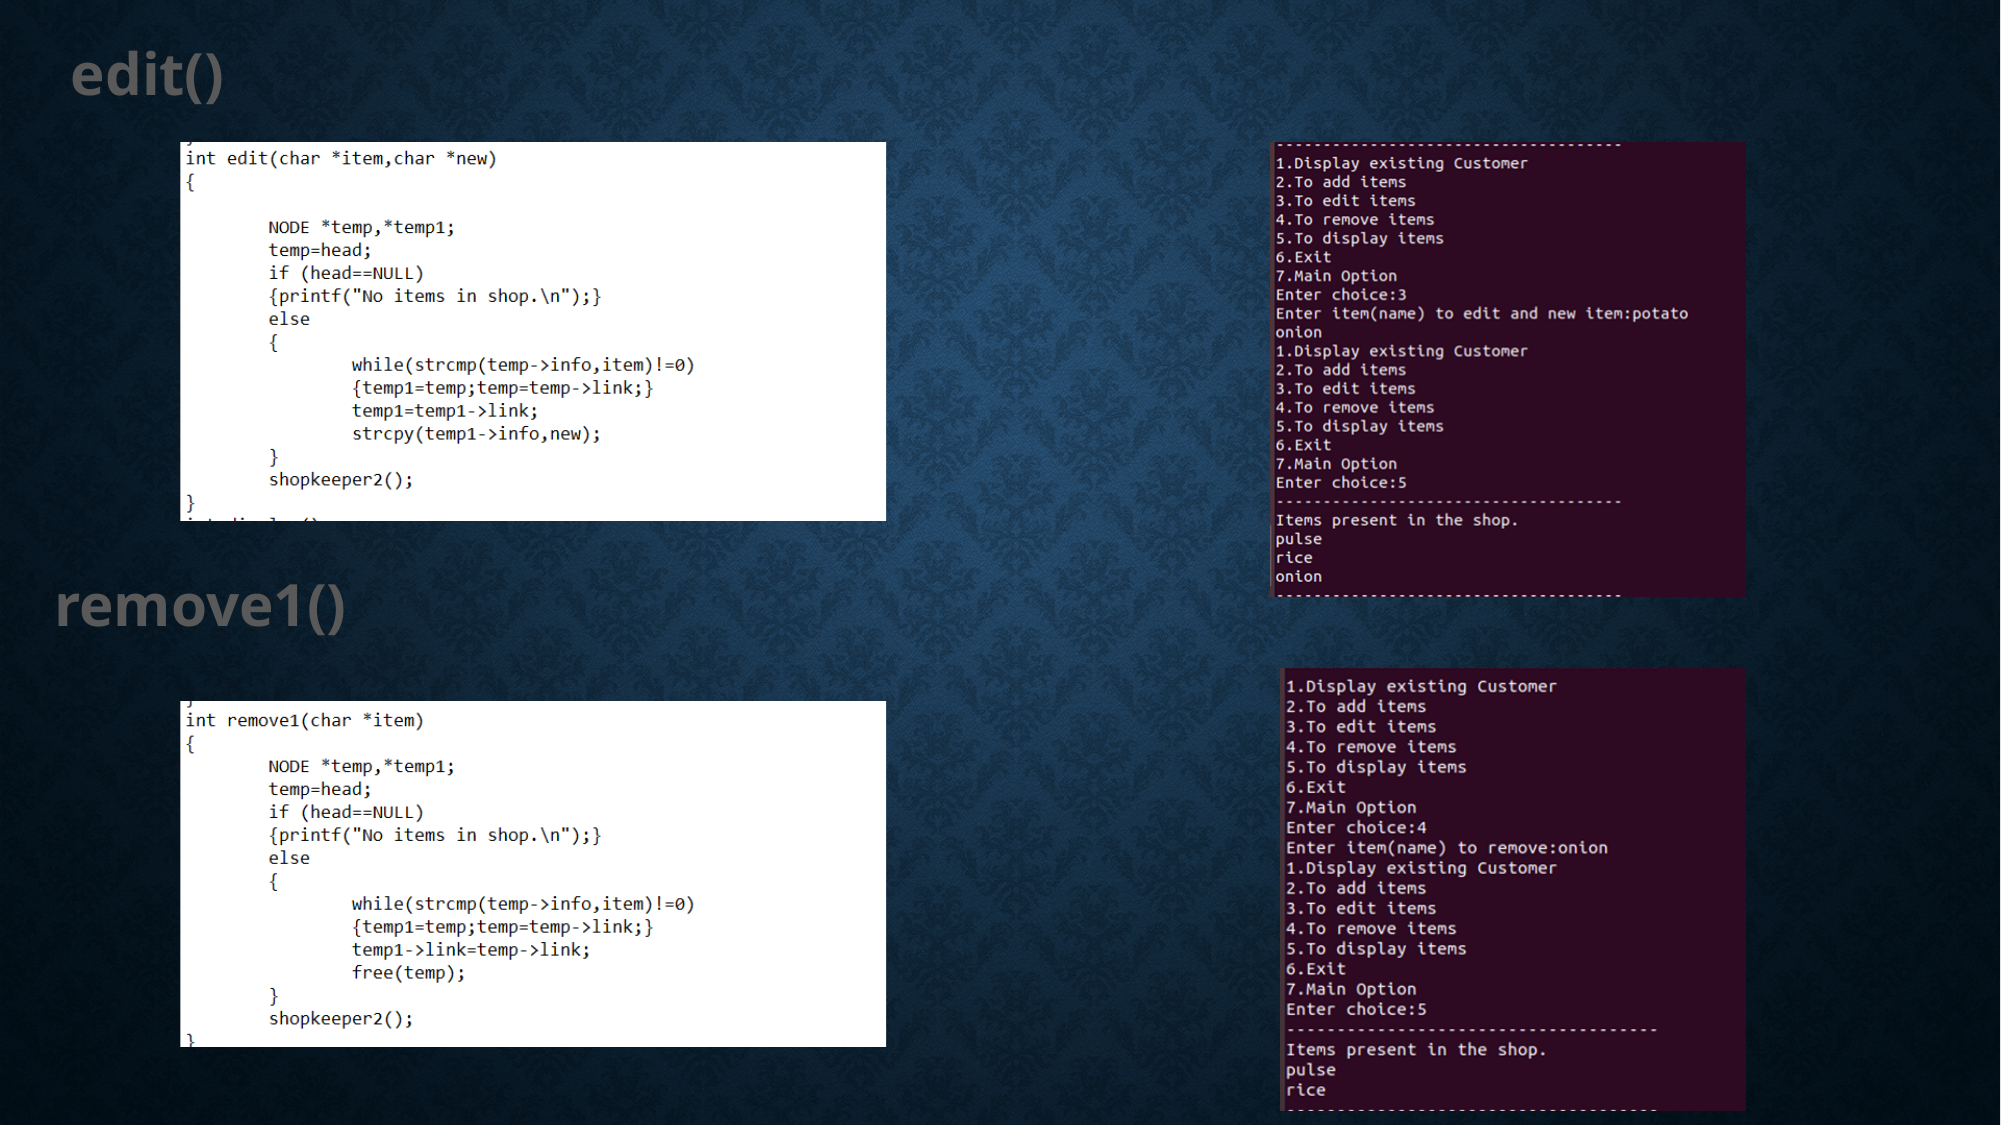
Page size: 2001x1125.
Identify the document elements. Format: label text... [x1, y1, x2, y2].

text_box remove1() [39, 561, 870, 646]
picture [1280, 668, 1747, 1112]
text_box edit() [56, 29, 886, 115]
picture [1270, 141, 1747, 597]
picture [179, 700, 887, 1048]
picture [179, 141, 887, 522]
